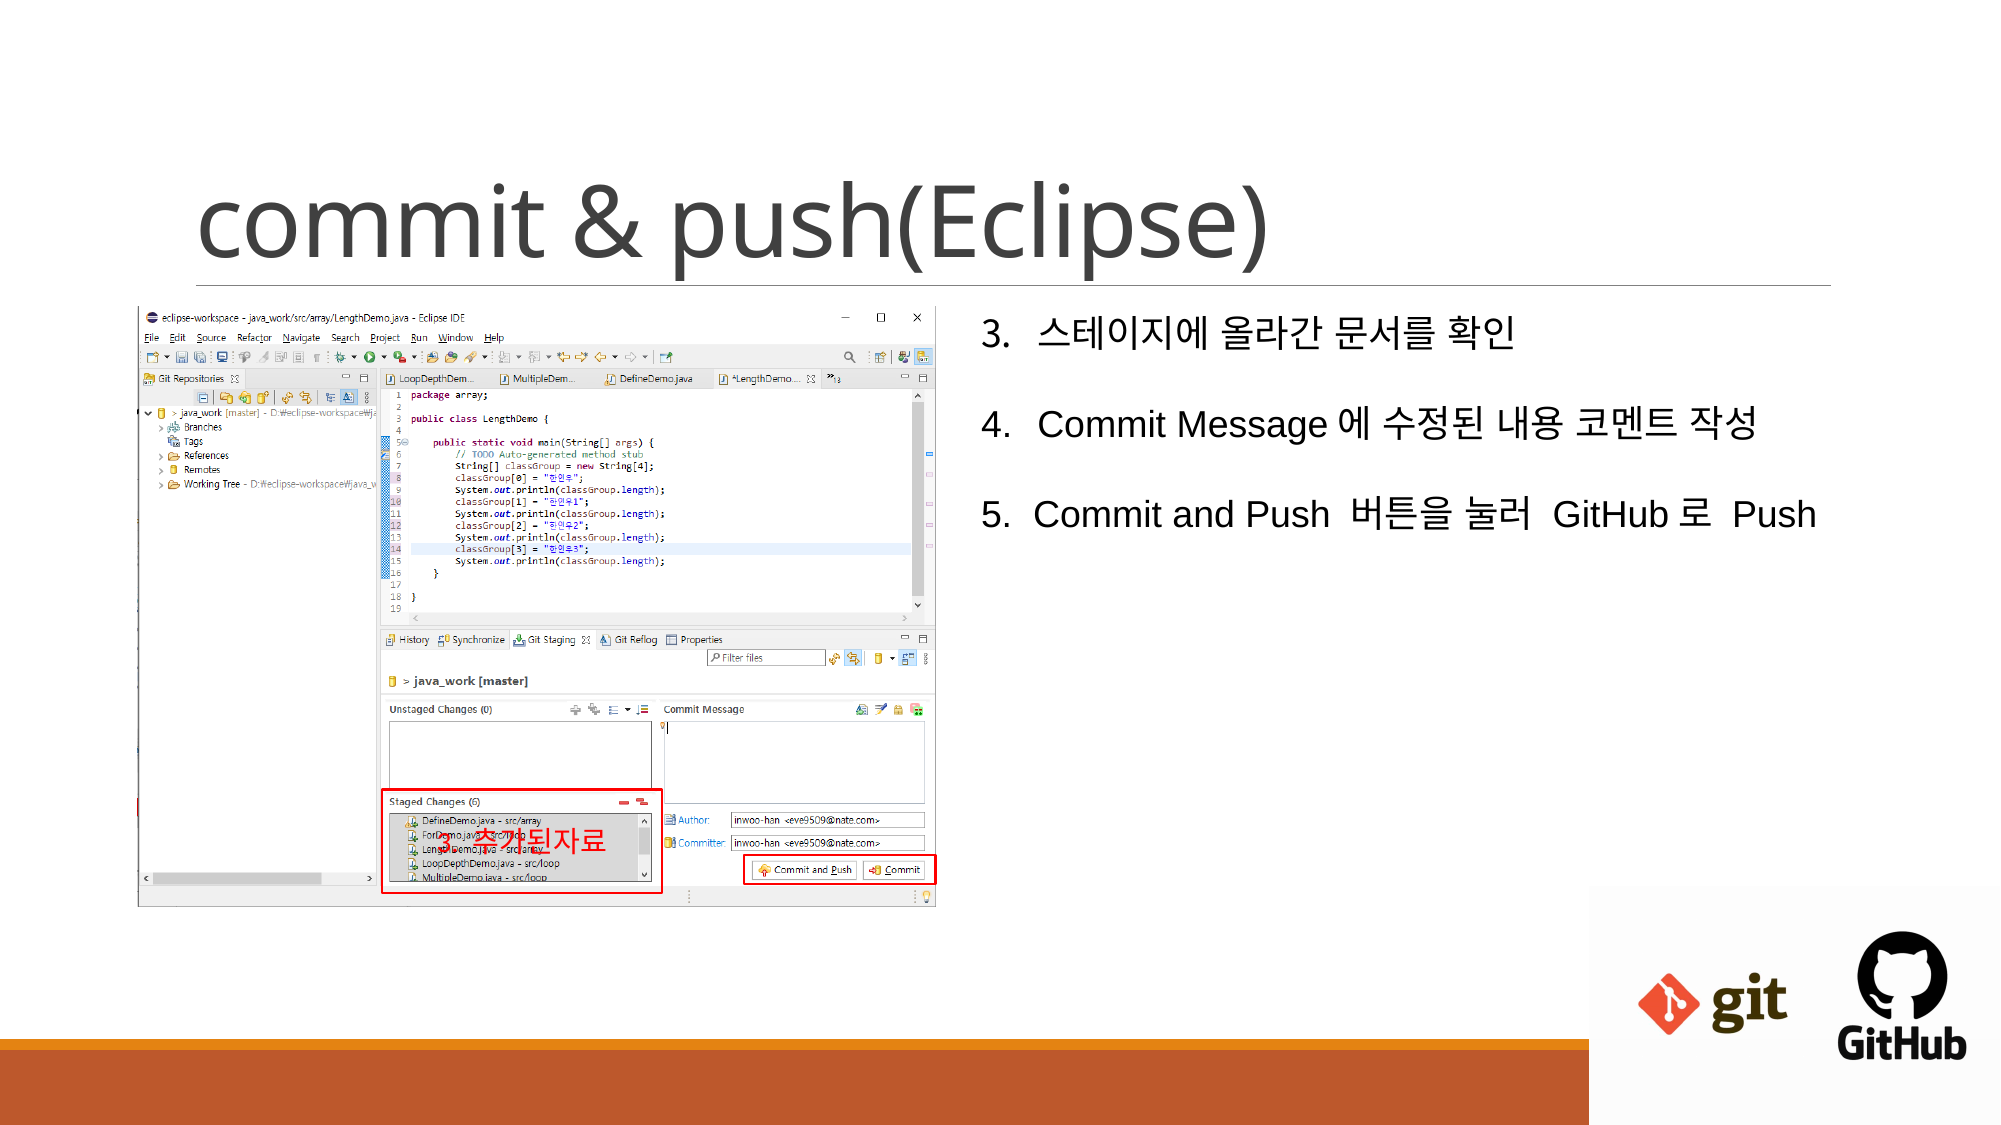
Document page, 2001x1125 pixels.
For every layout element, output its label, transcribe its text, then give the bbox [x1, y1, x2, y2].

title commit & push(Eclipse) [180, 47, 1830, 285]
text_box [136, 305, 936, 907]
text_box 스테이지에 올라간 문서를 확인 Commit Message에 수정된 내용 코멘트 작성 5. Commit and Push 버튼을 눌러 GitHub로 Push [966, 302, 1833, 543]
picture [1588, 885, 2000, 1125]
